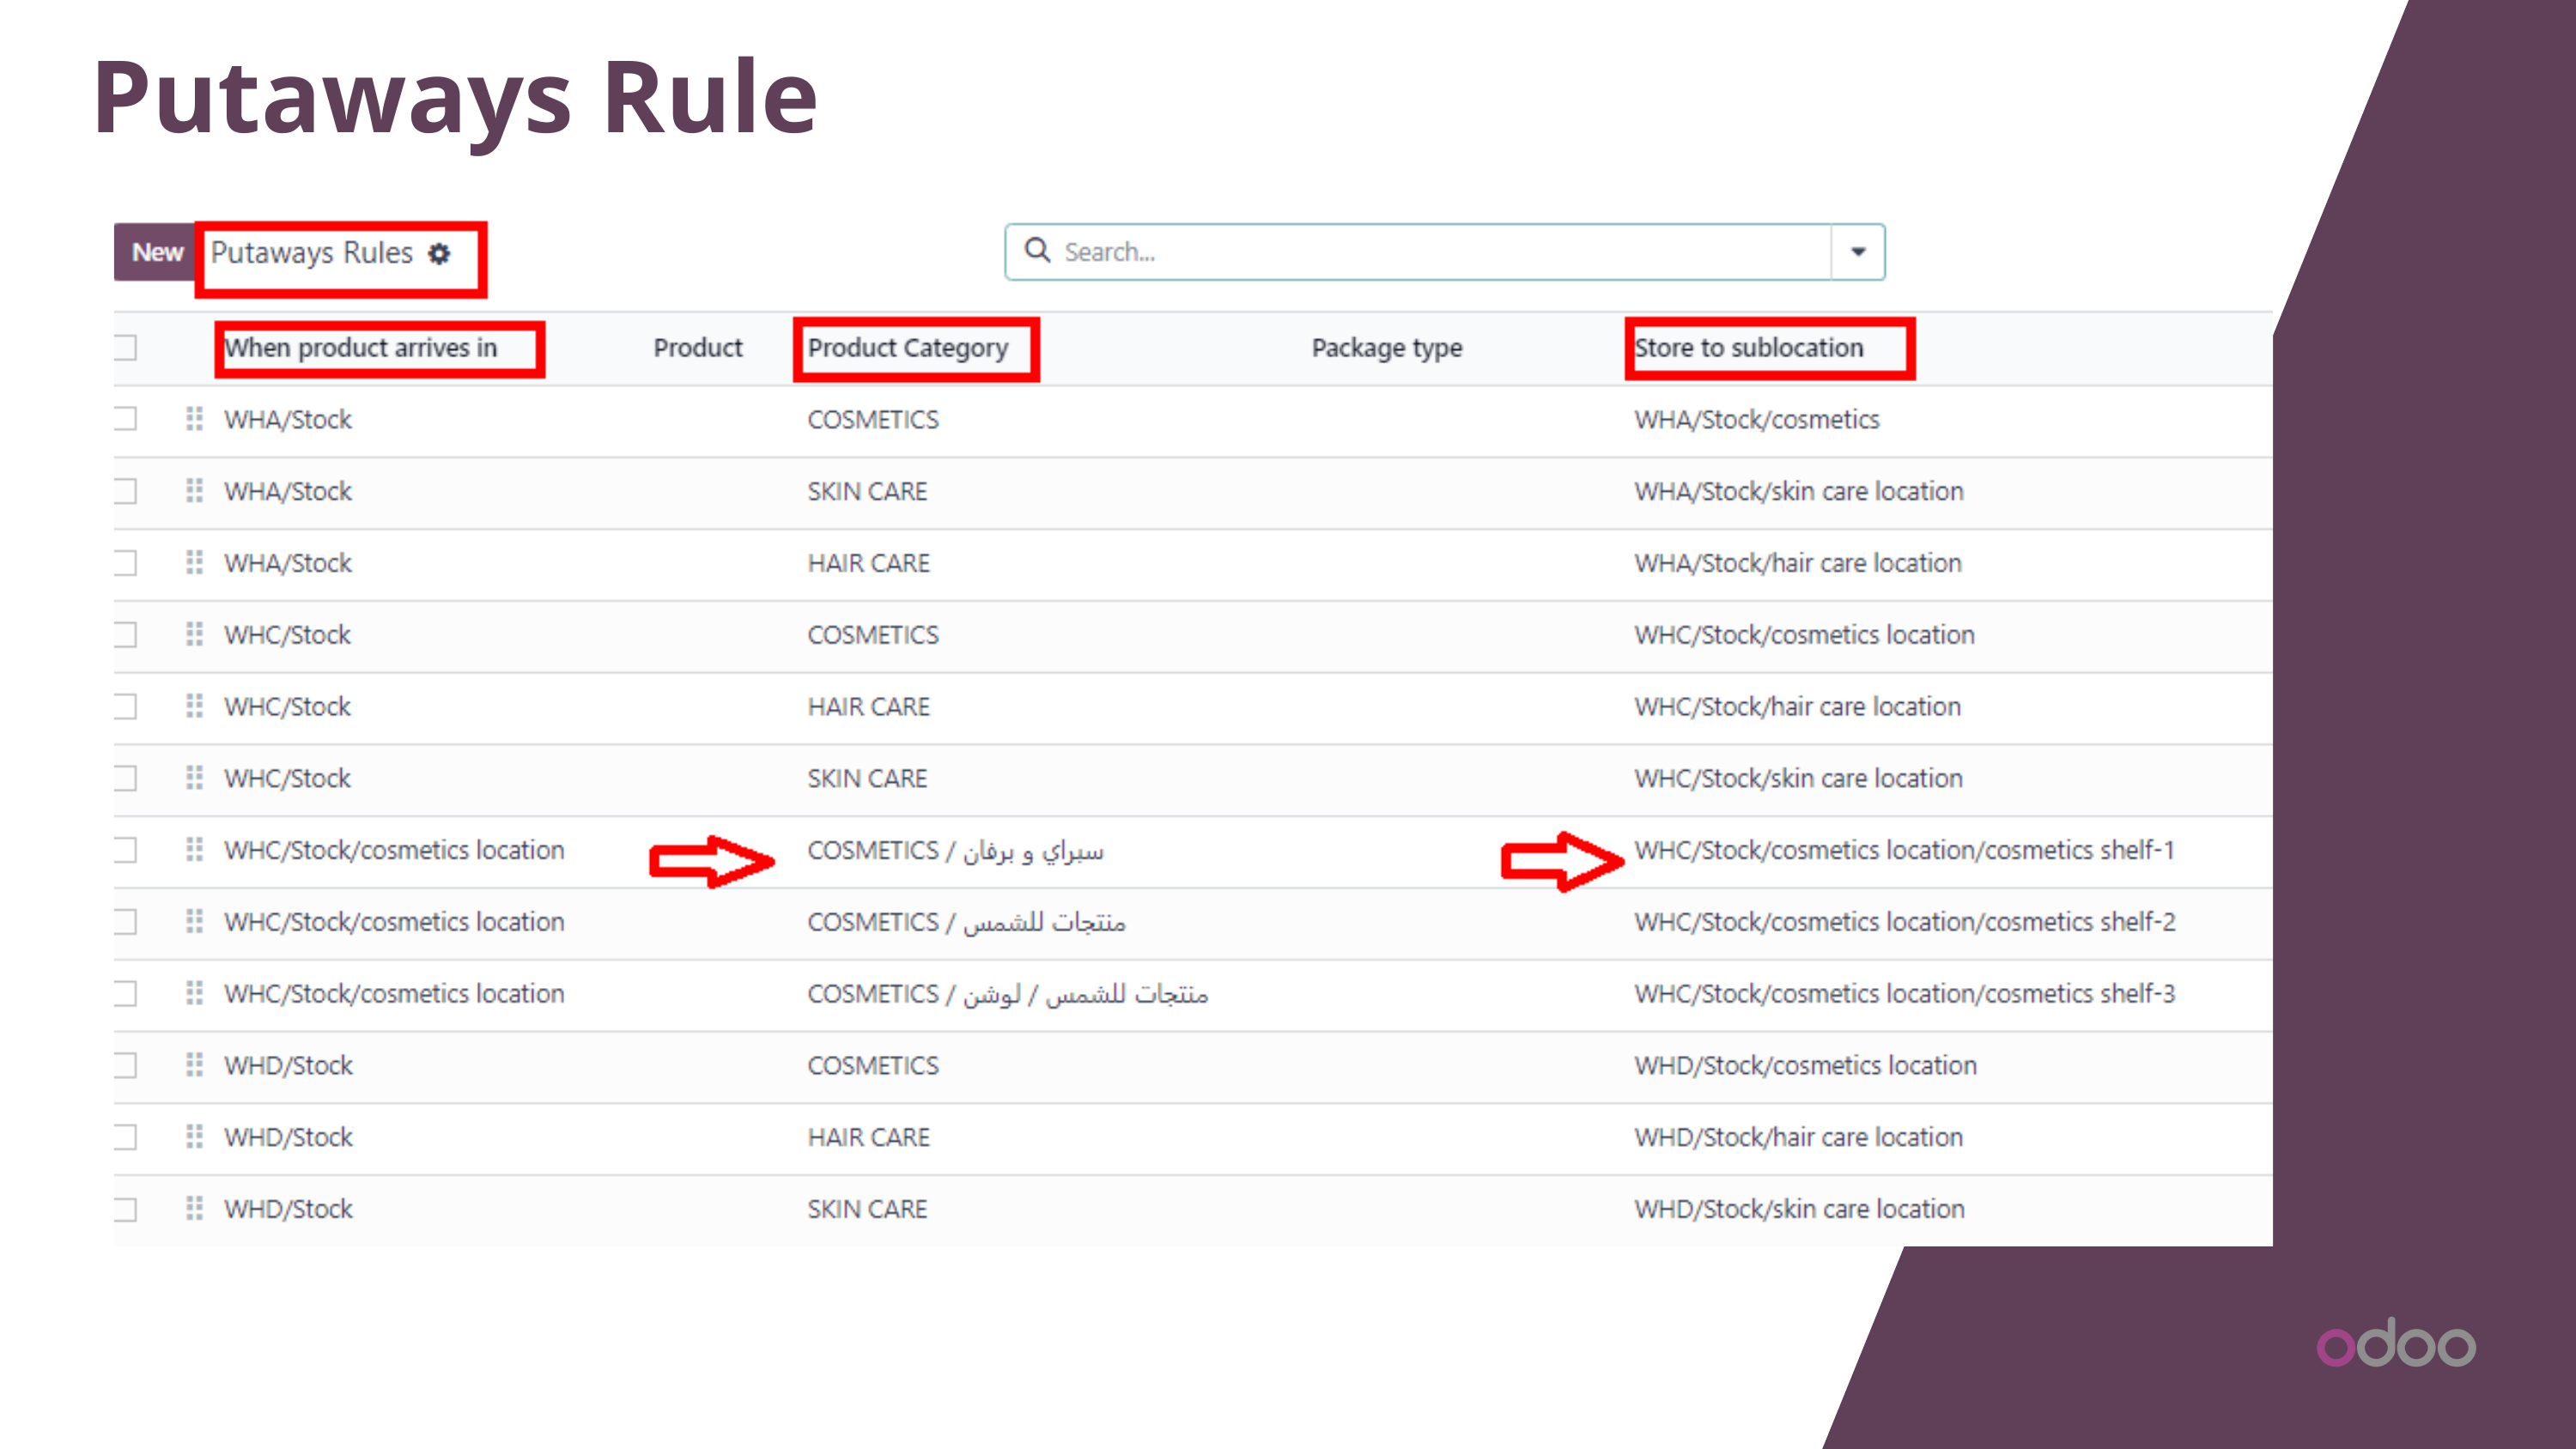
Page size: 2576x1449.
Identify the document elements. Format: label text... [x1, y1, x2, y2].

text_box [113, 202, 1708, 1246]
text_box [1713, 0, 2576, 1449]
text_box Putaways Rule [0, 12, 1155, 153]
